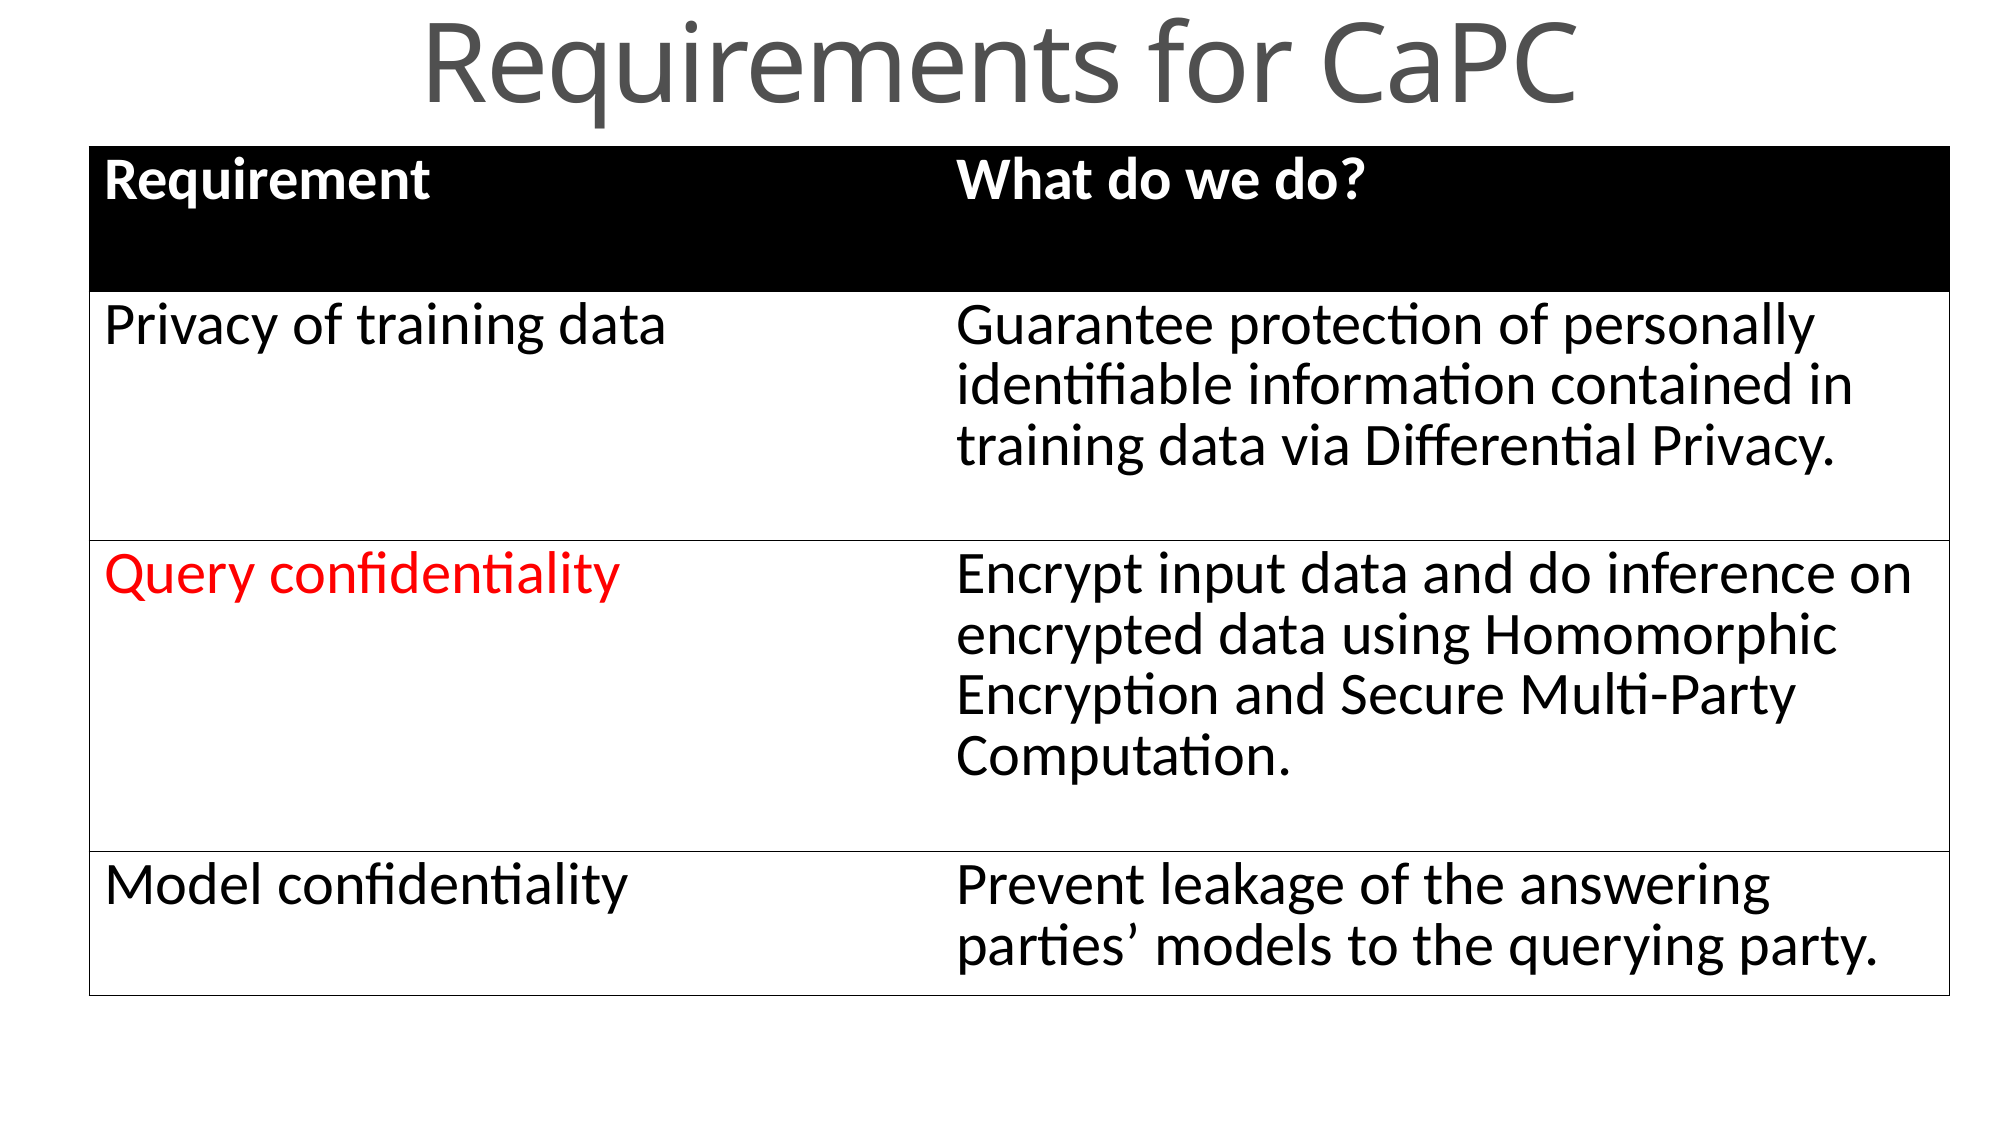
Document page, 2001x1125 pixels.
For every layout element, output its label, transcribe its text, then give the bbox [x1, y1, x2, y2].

table_cell Prevent leakage of the answering parties’ models to the querying party. [941, 852, 1949, 995]
table_cell Privacy of training data [90, 292, 941, 540]
table_header What do we do? [941, 147, 1949, 291]
table_cell Model confidentiality [90, 852, 941, 995]
table_cell Query confidentiality [90, 541, 941, 851]
table_cell Encrypt input data and do inference on encrypted data using Homomorphic Encryption and Secure Multi-Party Computation. [941, 541, 1949, 851]
text_box Requirements for CaPC [0, 0, 2000, 144]
table_header Requirement [90, 147, 941, 291]
table_cell Guarantee protection of personally identifiable information contained in training data via Differential Privacy. [941, 292, 1949, 540]
